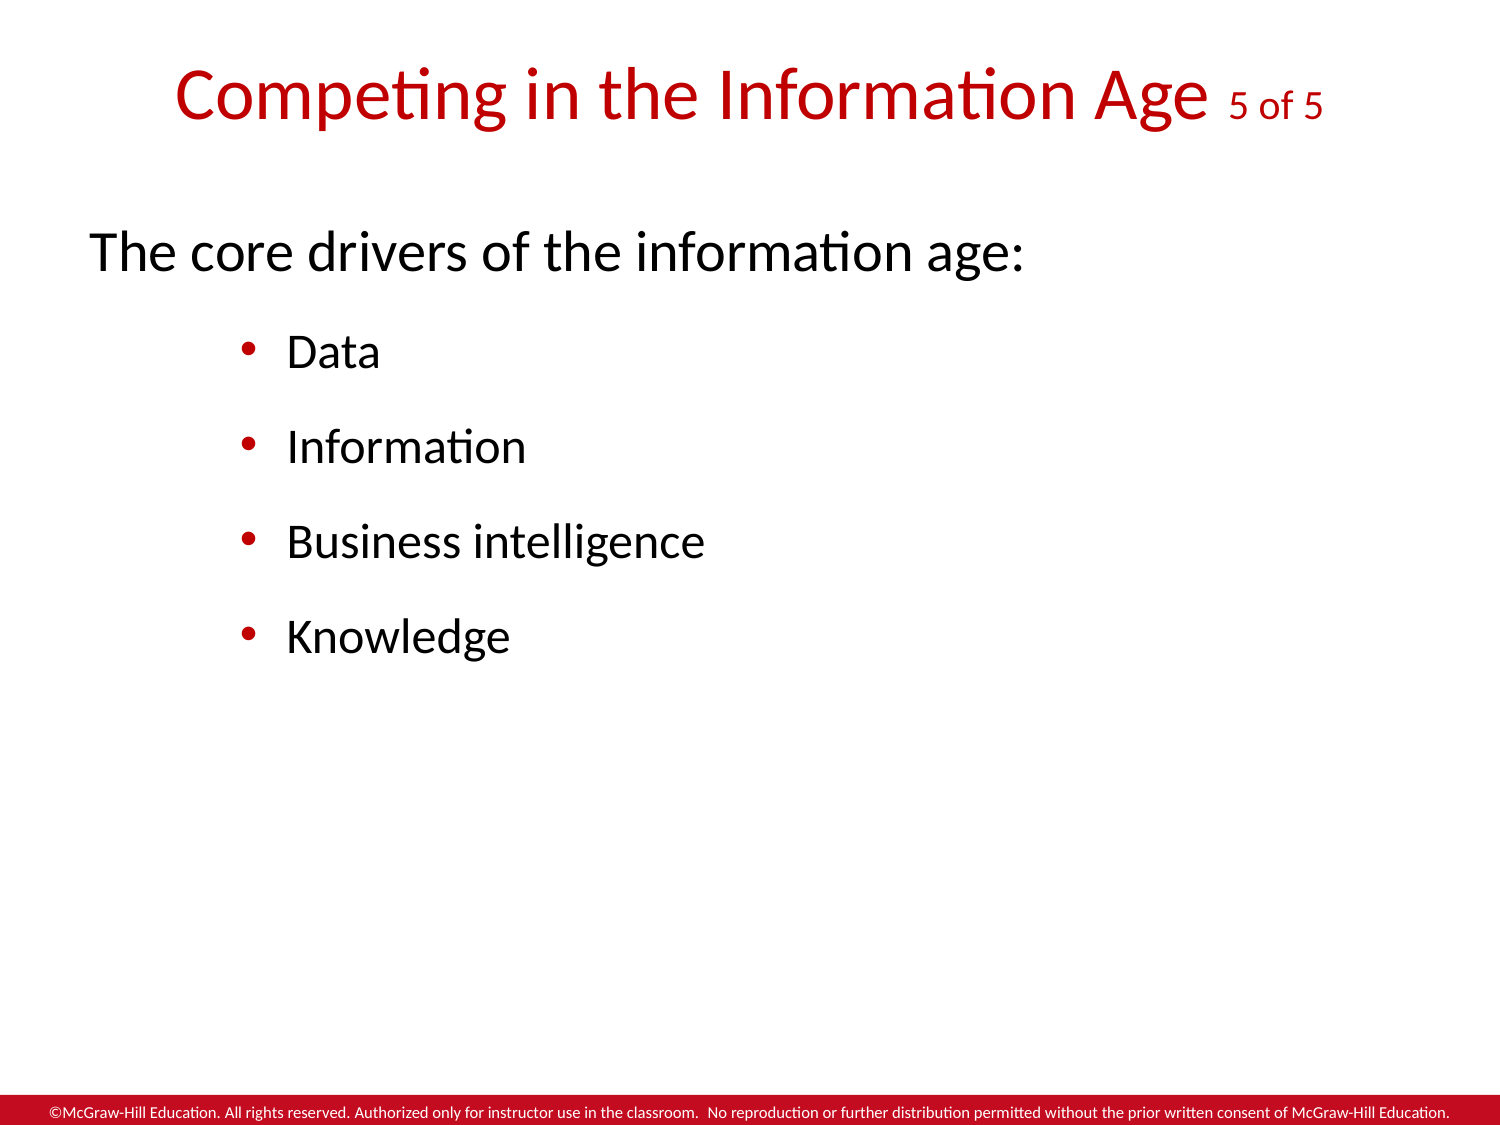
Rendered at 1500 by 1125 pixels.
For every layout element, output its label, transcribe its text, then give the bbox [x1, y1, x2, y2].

list The core drivers of the information age: Data Information Business intelligence Knowledge [75, 206, 1425, 978]
title Competing in the Information Age 5 of 5 [0, 37, 1500, 138]
